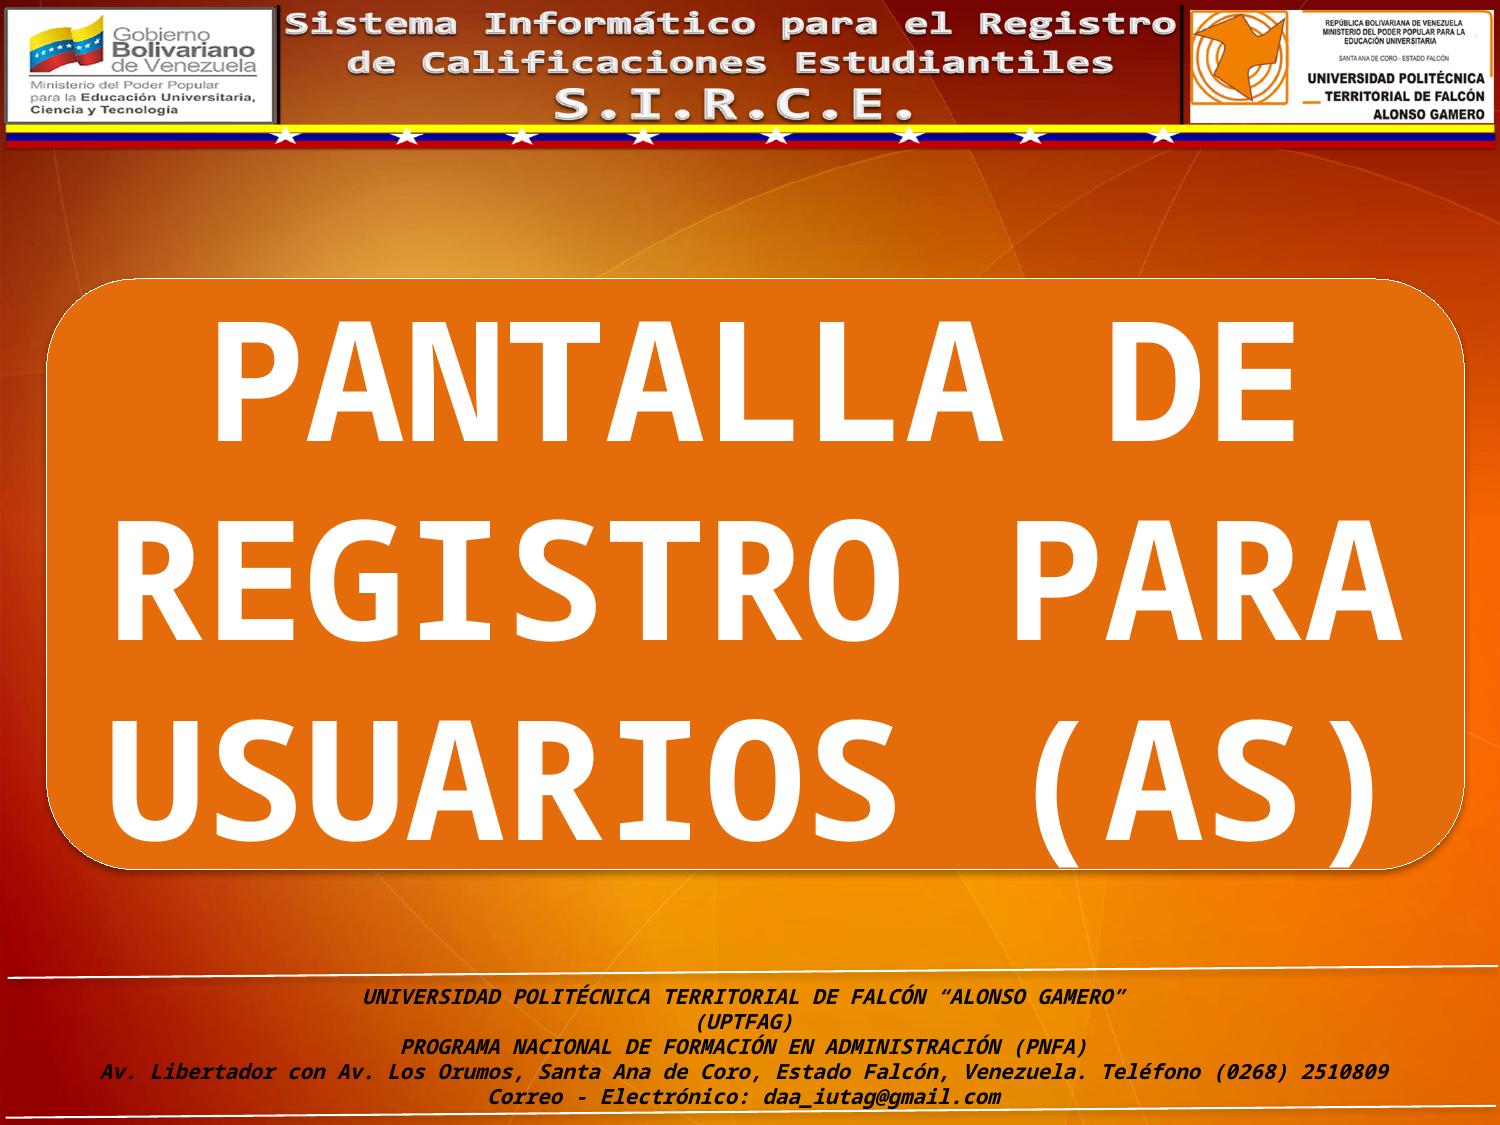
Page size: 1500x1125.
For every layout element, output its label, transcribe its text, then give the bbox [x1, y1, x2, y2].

text_box PANTALLA DE REGISTRO PARA USUARIOS (AS) [46, 278, 1465, 870]
picture [0, 0, 1500, 1125]
